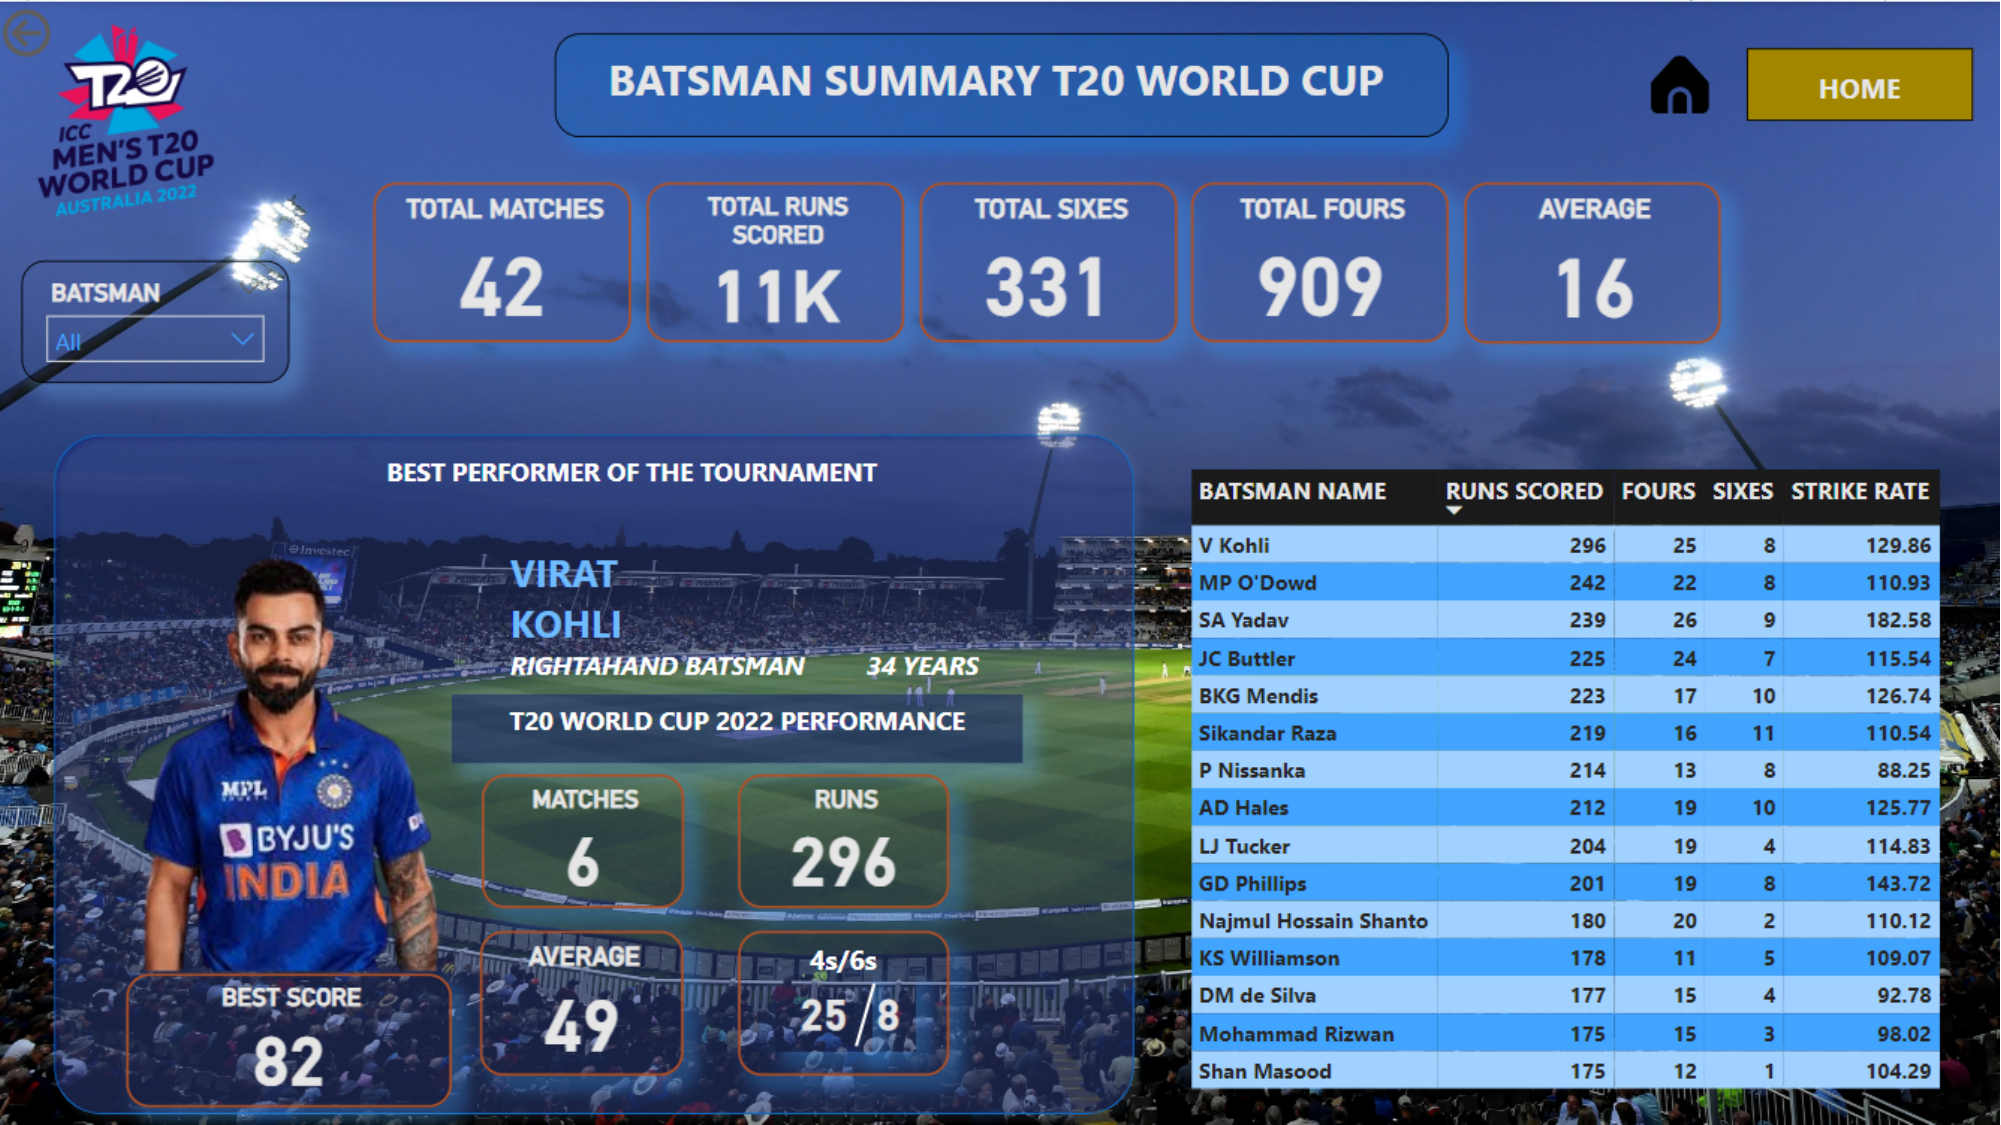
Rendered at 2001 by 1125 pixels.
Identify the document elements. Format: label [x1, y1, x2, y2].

list [0, 0, 2000, 1125]
